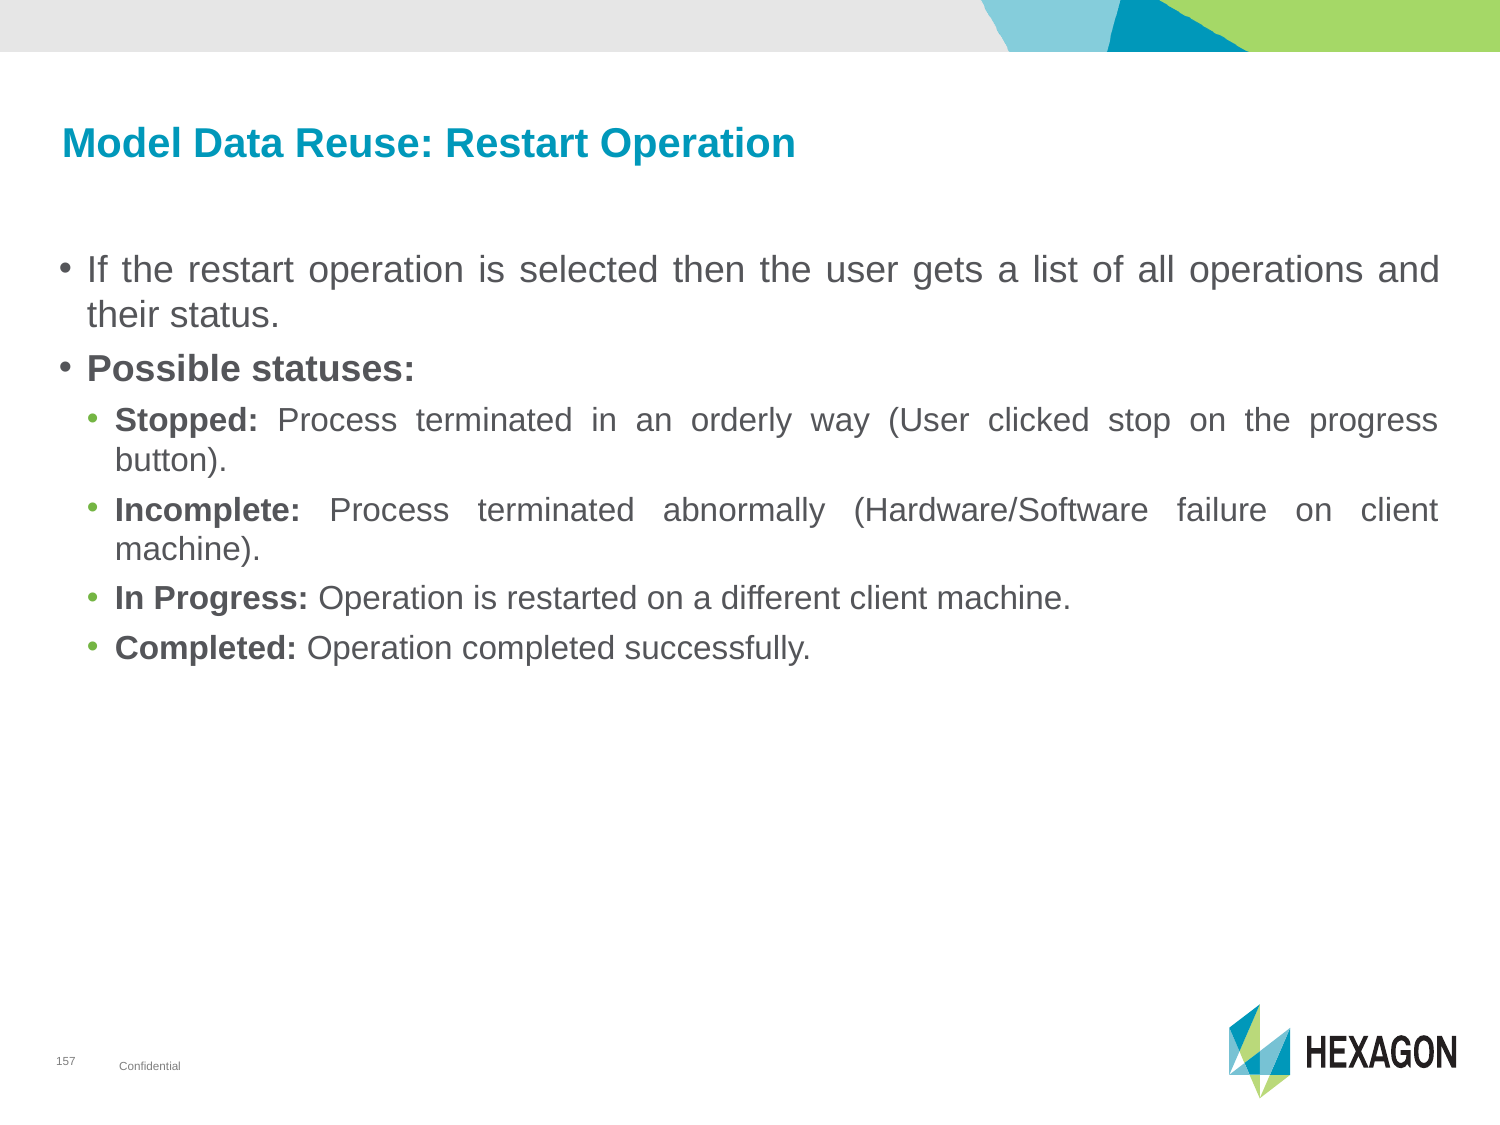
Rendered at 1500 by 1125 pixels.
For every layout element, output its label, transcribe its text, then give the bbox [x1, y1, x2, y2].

list If the restart operation is selected then the user gets a list of all operations and their status. Possible statuses: Stopped: Process terminated in an orderly way (User clicked stop on the progress button). Incomplete: Process terminated abnormally (Hardware/Software failure on client machine). In Progress: Operation is restarted on a different client machine. Completed: Operation completed successfully. [43, 237, 1456, 975]
title Model Data Reuse: Restart Operation [46, 106, 1456, 188]
picture [1162, 0, 1500, 52]
picture [0, 0, 1119, 52]
